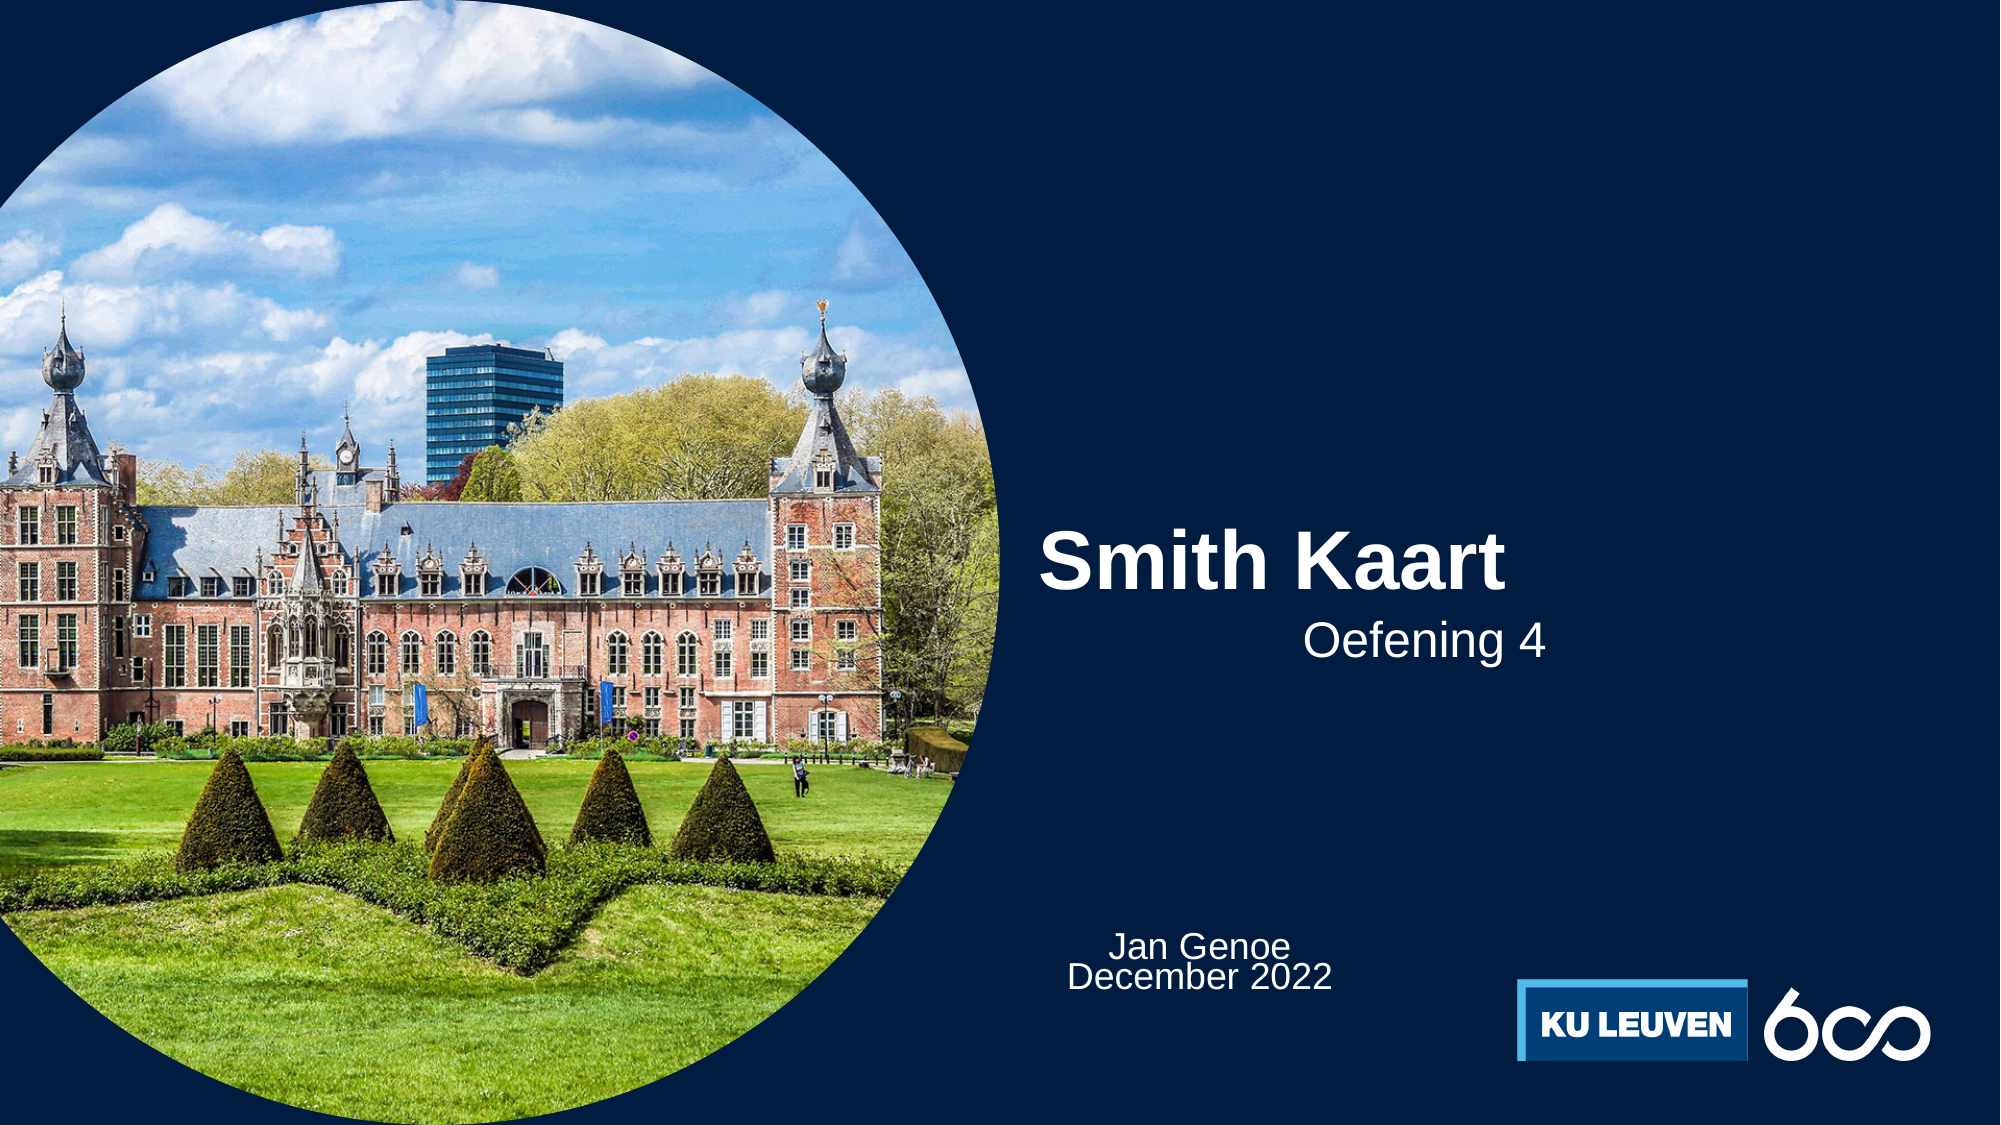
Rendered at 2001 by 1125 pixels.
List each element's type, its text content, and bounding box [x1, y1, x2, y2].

picture [1517, 979, 1931, 1061]
text_box Jan Genoe [1093, 914, 1307, 944]
text_box Oefening 4 [1287, 599, 1563, 675]
text_box December 2022 [1052, 944, 1348, 1005]
title Smith Kaart [1039, 283, 1906, 842]
picture [0, 0, 1000, 1125]
